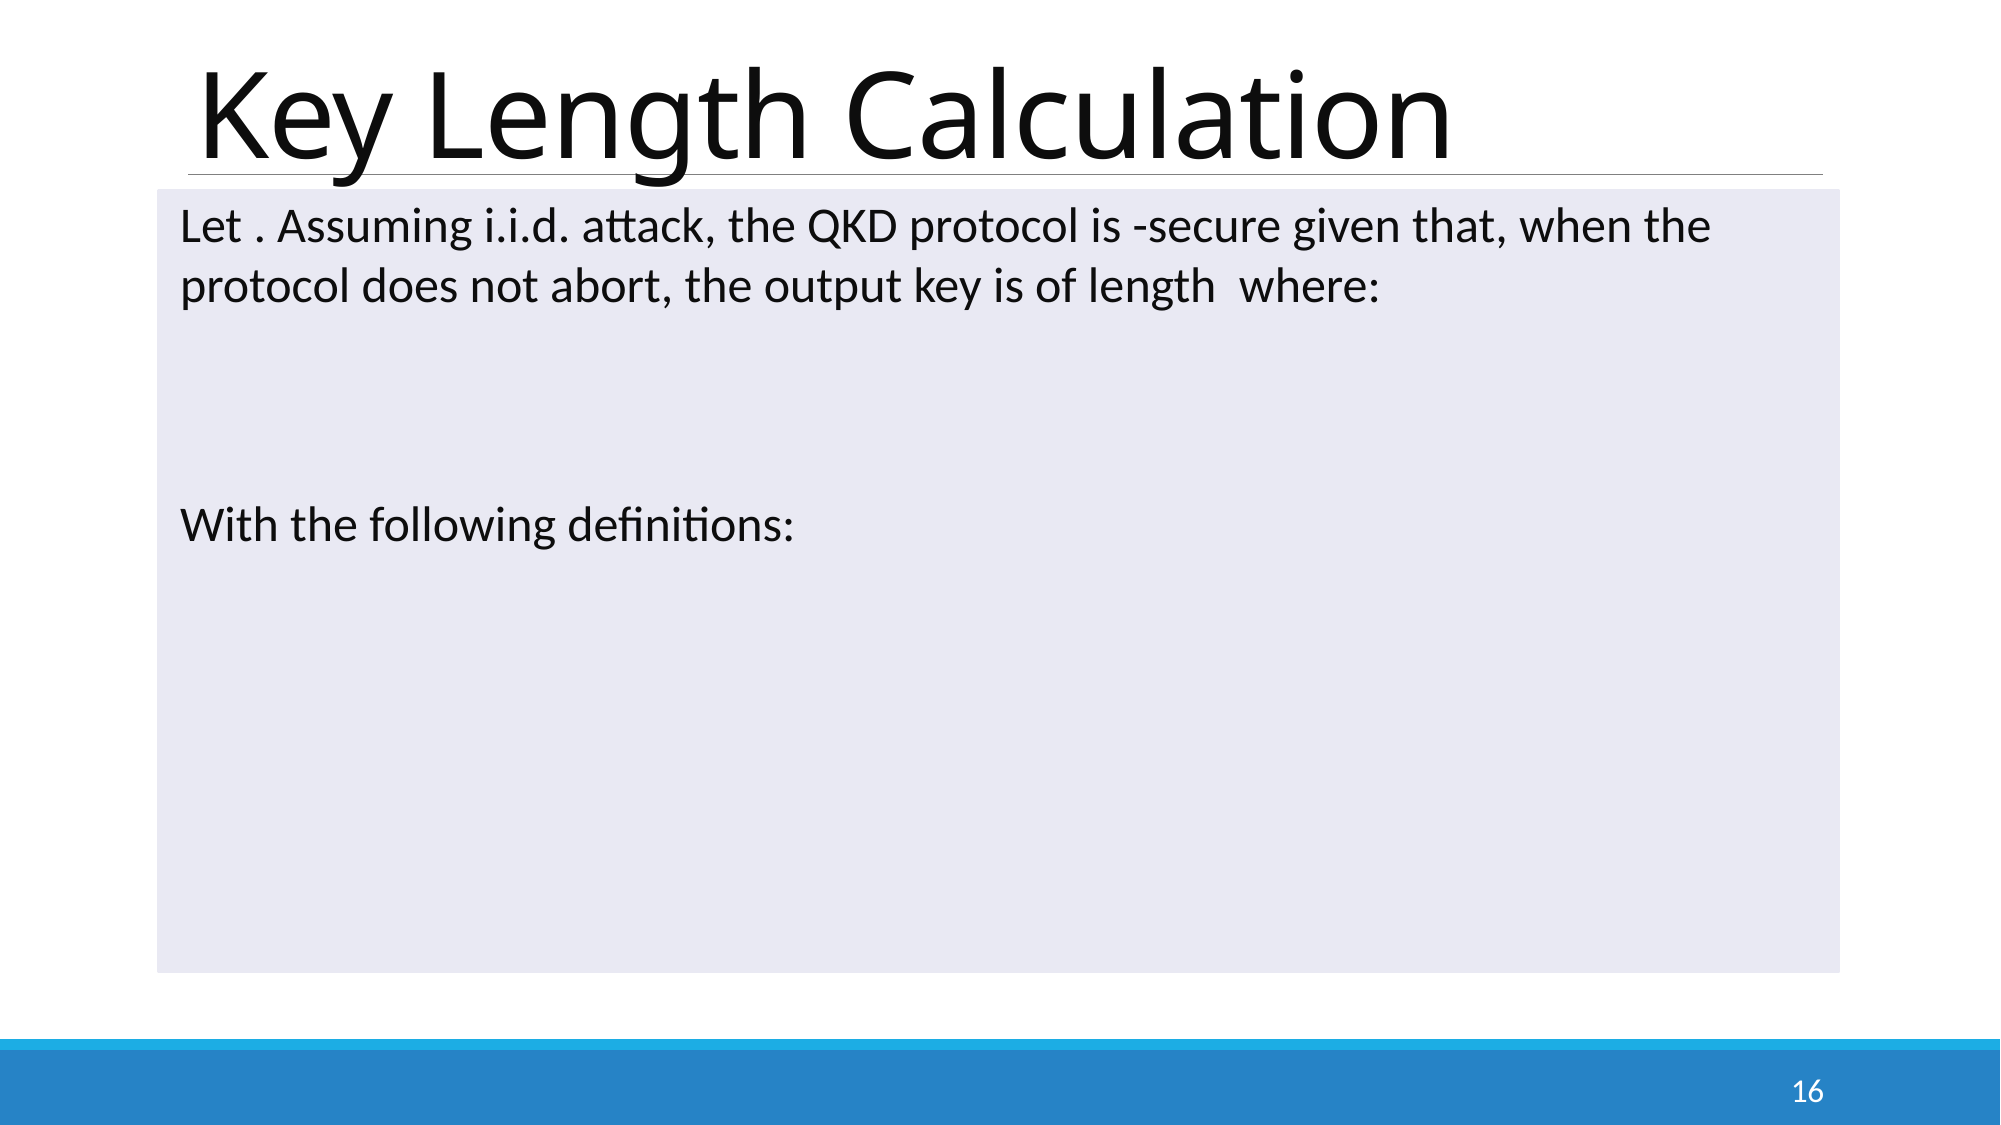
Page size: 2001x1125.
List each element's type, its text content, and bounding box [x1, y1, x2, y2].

text_box [157, 189, 1840, 973]
slide_number 16 [1624, 1059, 1840, 1120]
title Key Length Calculation [180, 51, 1830, 191]
